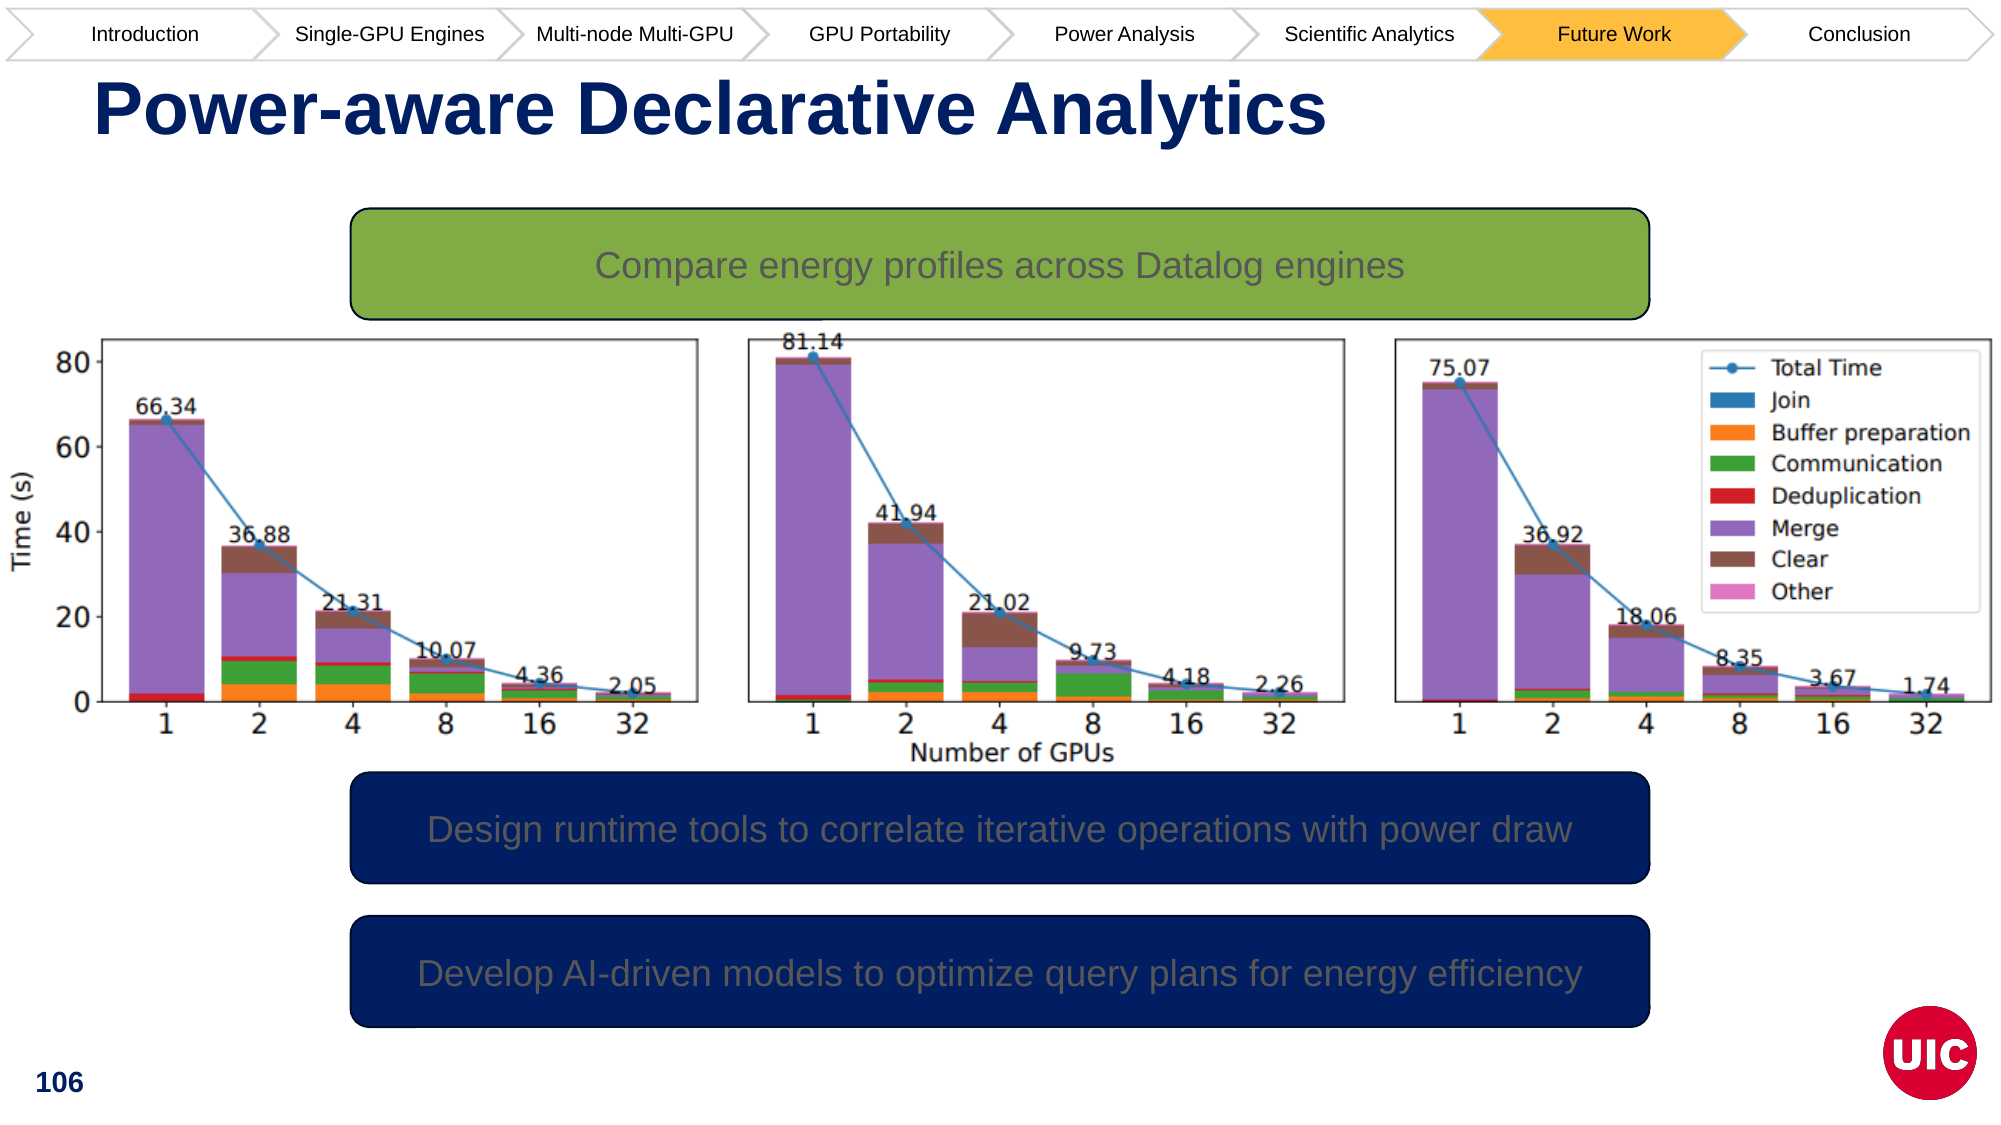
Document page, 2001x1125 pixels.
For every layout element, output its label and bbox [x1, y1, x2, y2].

picture [1880, 1004, 1980, 1102]
text_box [6, 8, 1994, 61]
picture [0, 331, 2000, 774]
title [93, 70, 1907, 204]
text_box [349, 914, 1651, 1029]
text_box [349, 774, 1651, 885]
text_box [349, 207, 1651, 321]
